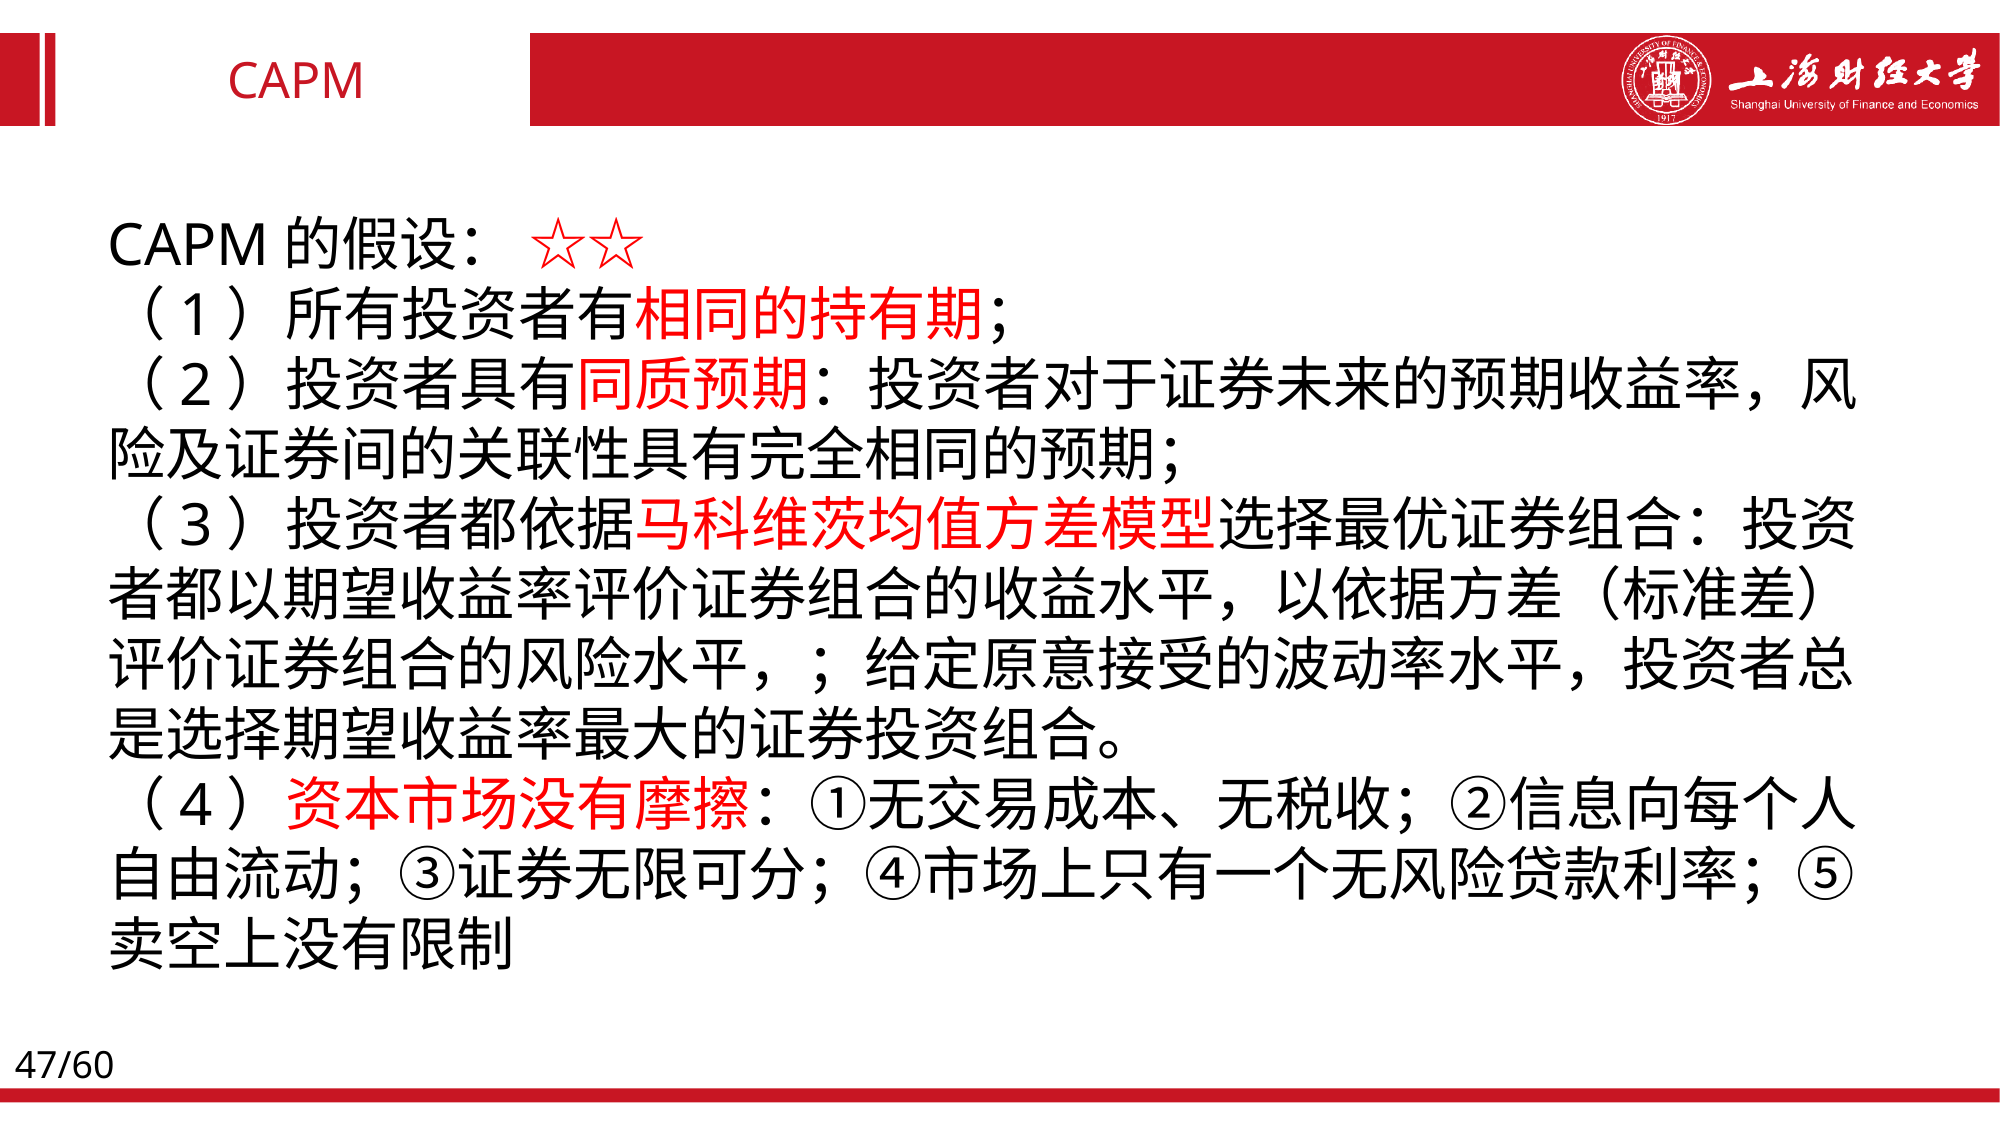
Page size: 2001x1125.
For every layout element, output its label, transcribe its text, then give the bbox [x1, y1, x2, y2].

picture [1595, 0, 2000, 172]
text_box CAPM的假设： ☆☆ （1）所有投资者有相同的持有期； （2）投资者具有同质预期：投资者对于证券未来的预期收益率，风险及证券间的关联性具有完全相同的预期； （3）投资者都依据马科维茨均值方差模型选择最优证券组合：投资者都以期望收益率评价证券组合的收益水平，以依据方差（标准差）评价证券组合的风险水平，；给定原意接受的波动率水平，投资者总是选择期望收益率最大的证券投资组合。 （4）资本市场没有摩擦：①无交易成本、无税收；②信息向每个人自由流动；③证券无限可分；④市场上只有一个无风险贷款利率；⑤卖空上没有限制 [92, 200, 1908, 985]
text_box CAPM [212, 41, 382, 116]
